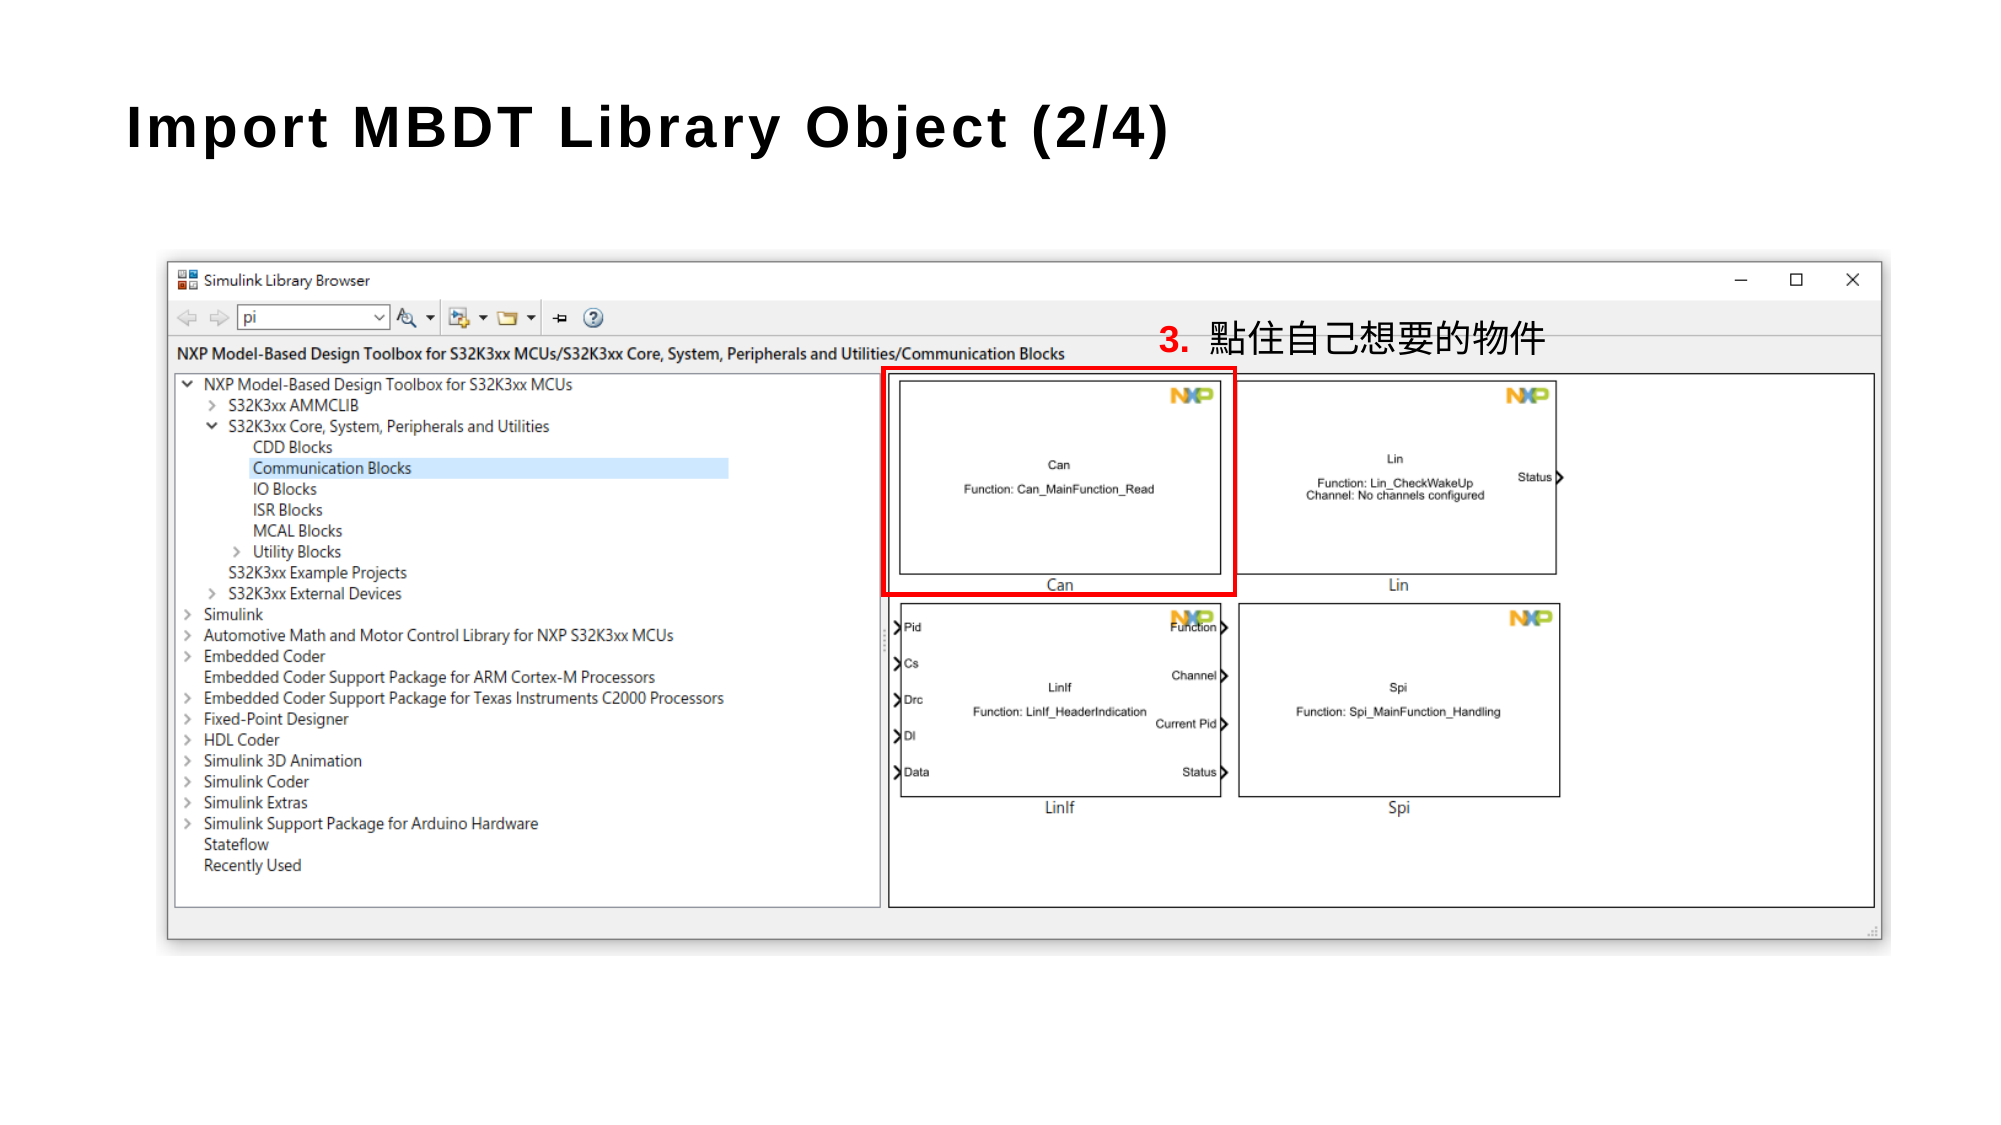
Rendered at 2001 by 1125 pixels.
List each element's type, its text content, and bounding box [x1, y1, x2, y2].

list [156, 249, 1891, 956]
title Import MBDT Library Object (2/4) [109, 70, 1891, 178]
